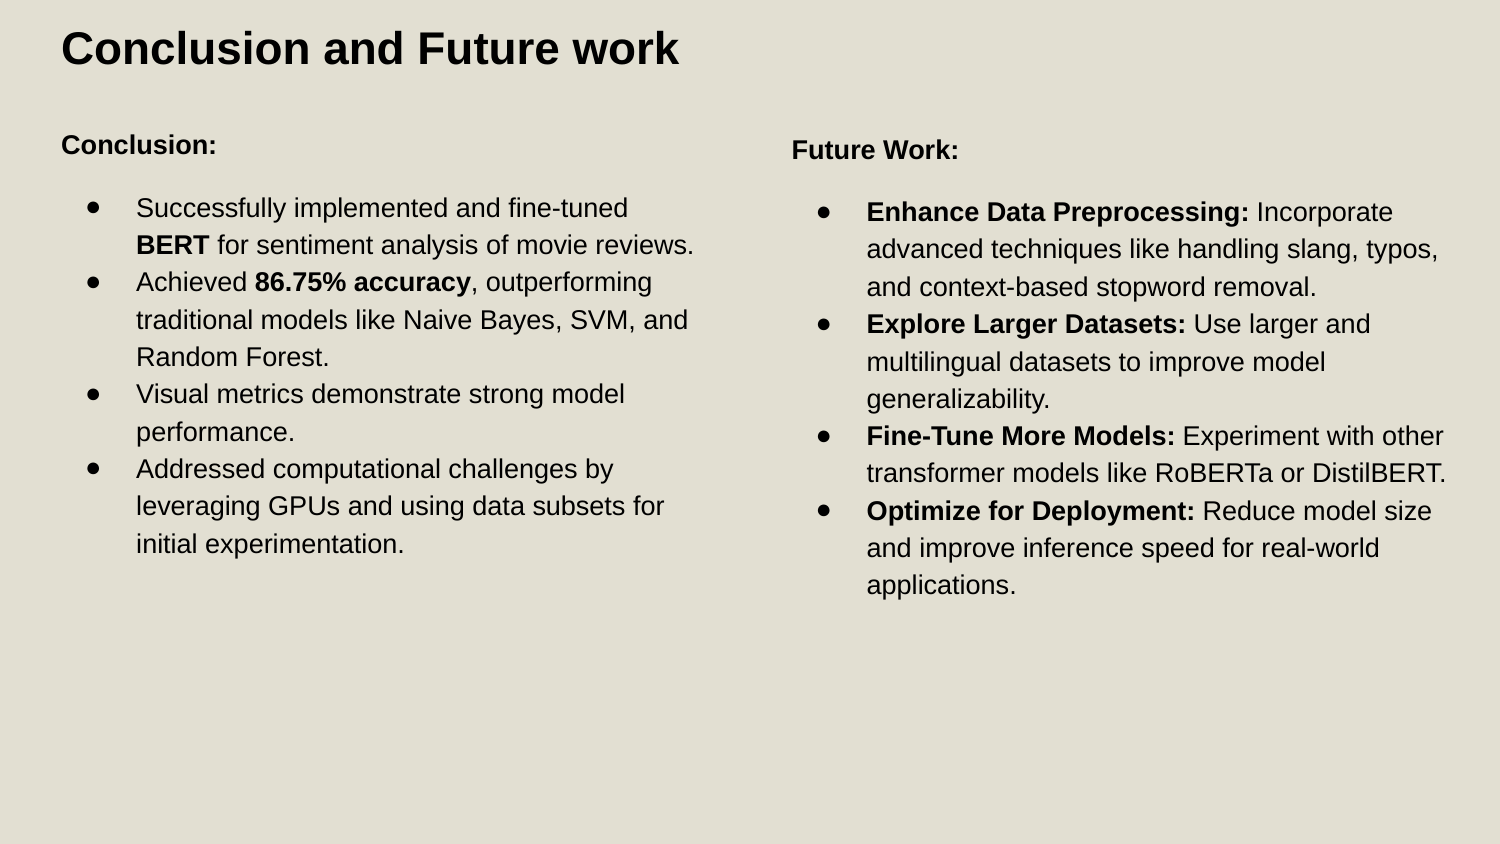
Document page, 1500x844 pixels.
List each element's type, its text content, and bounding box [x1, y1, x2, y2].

list Future Work: Enhance Data Preprocessing: Incorporate advanced techniques like handling slang, typos, and context-based stopword removal. Explore Larger Datasets: Use larger and multilingual datasets to improve model generalizability. Fine-Tune More Models: Experiment with other transformer models like RoBERTa or DistilBERT. Optimize for Deployment: Reduce model size and improve inference speed for real-world applications. [776, 153, 1476, 607]
list Conclusion: Successfully implemented and fine-tuned BERT for sentiment analysis of movie reviews. Achieved 86.75% accuracy, outperforming traditional models like Naive Bayes, SVM, and Random Forest. Visual metrics demonstrate strong model performance. Addressed computational challenges by leveraging GPUs and using data subsets for initial experimentation. [46, 99, 716, 588]
title Conclusion and Future work [46, 14, 1385, 152]
